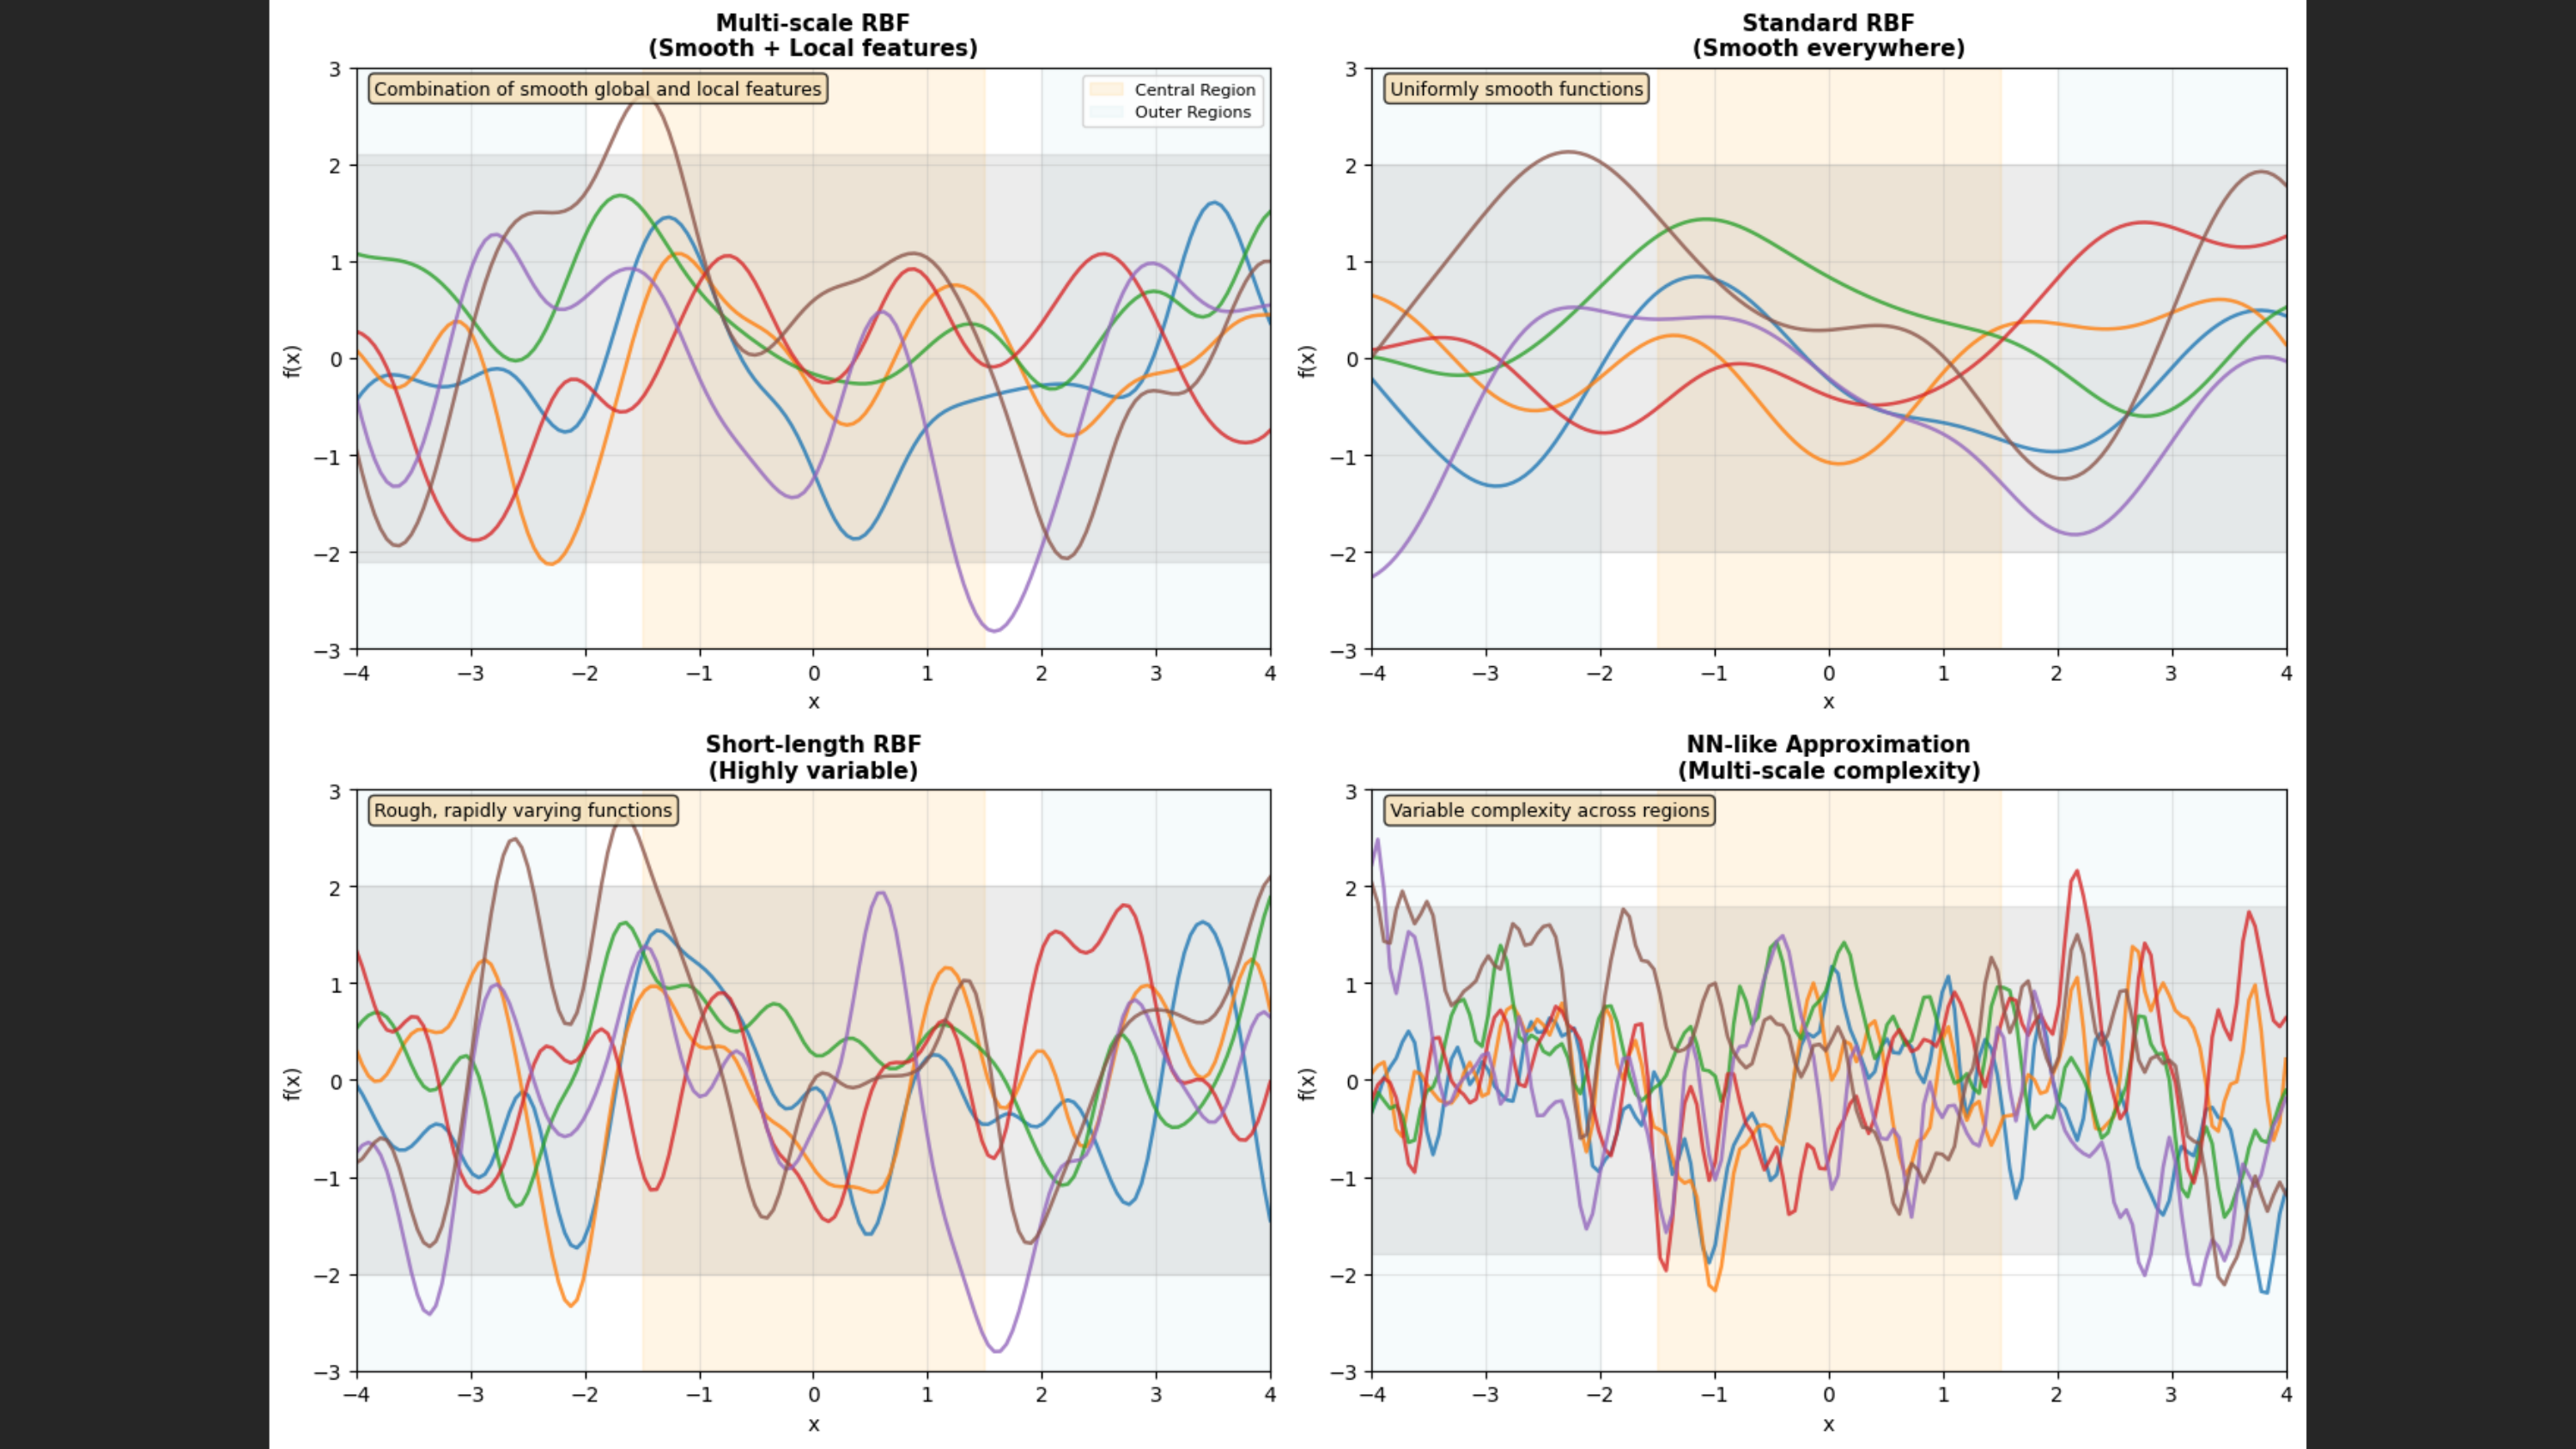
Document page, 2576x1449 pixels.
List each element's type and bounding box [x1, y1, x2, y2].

text_box [269, 0, 2307, 1449]
